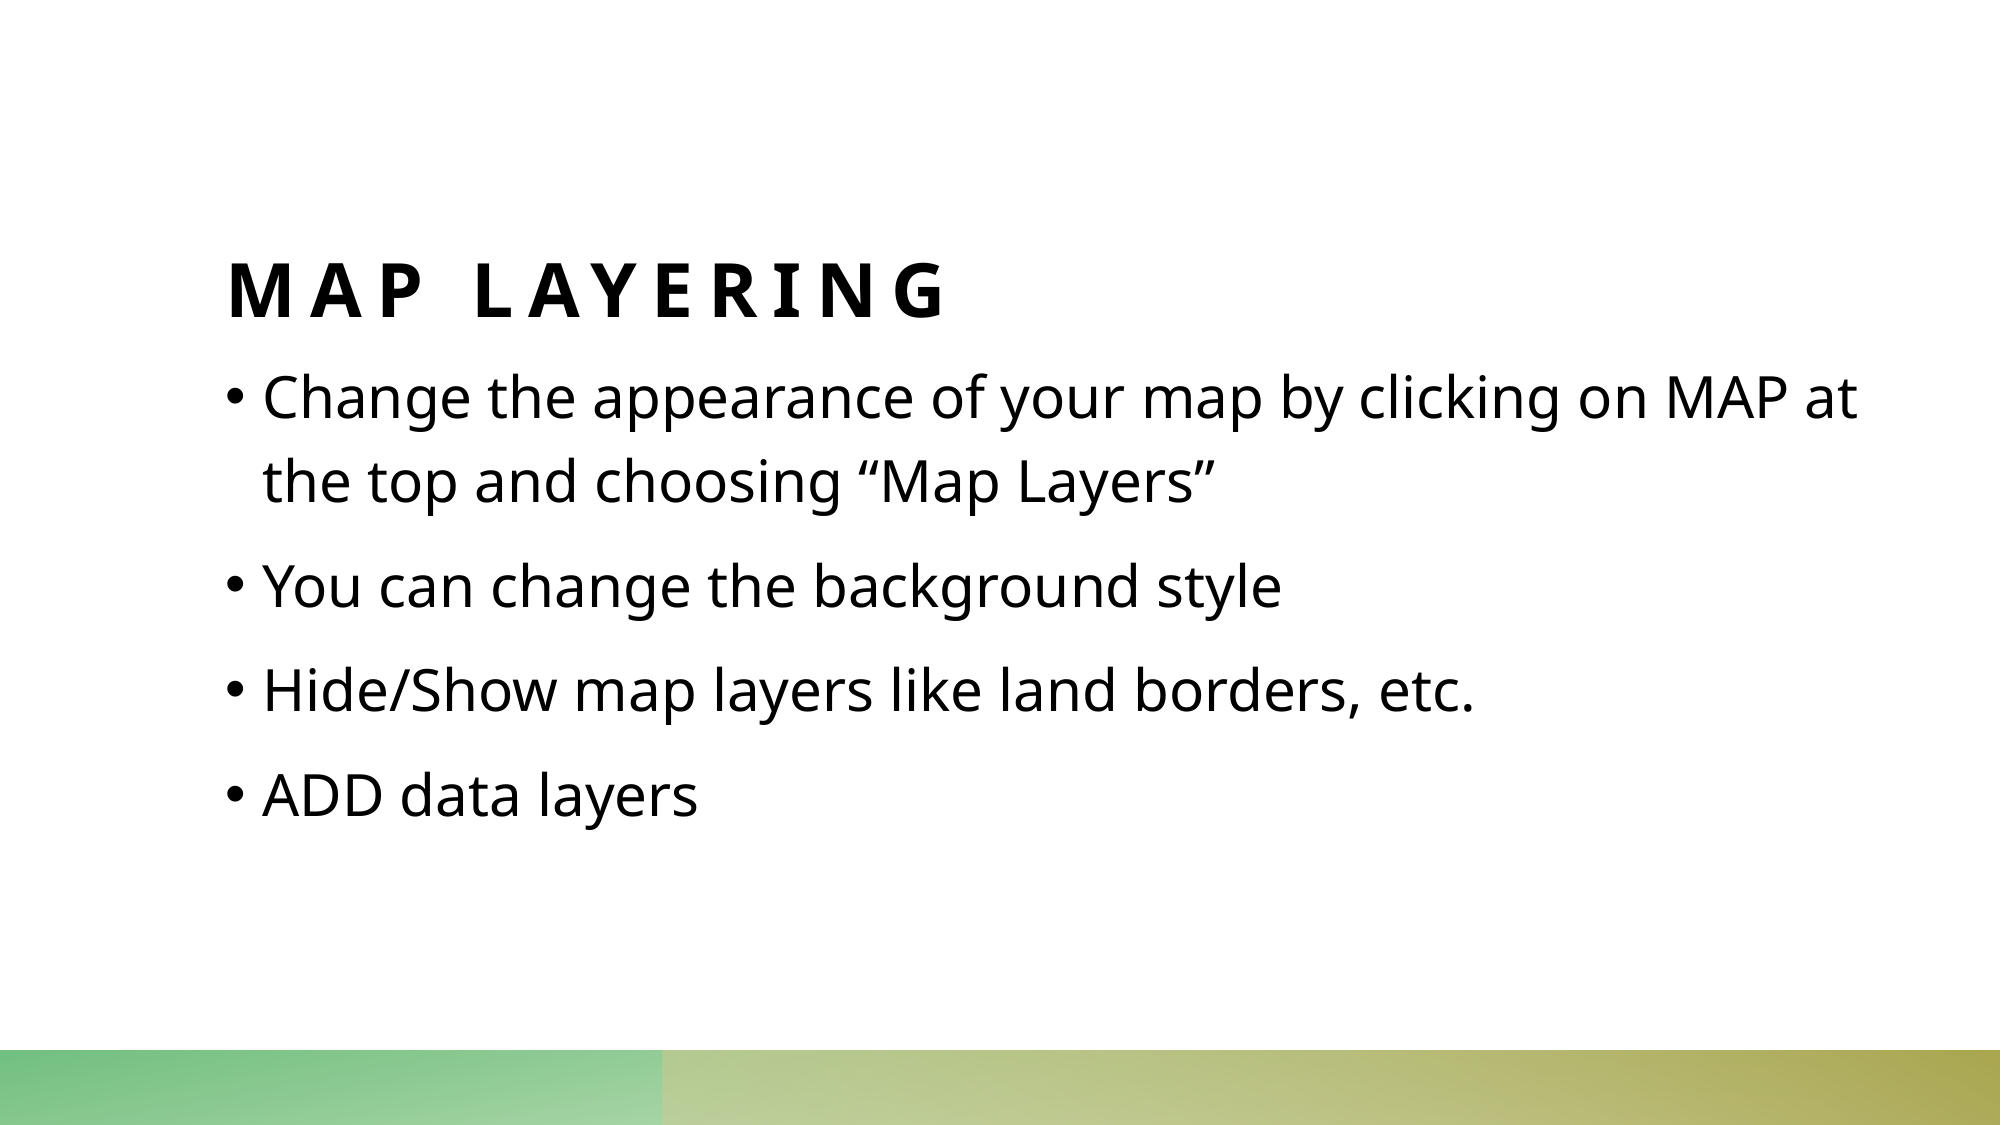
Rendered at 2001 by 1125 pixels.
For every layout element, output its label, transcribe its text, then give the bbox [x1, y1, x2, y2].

list Change the appearance of your map by clicking on MAP at the top and choosing “Map Layers” You can change the background style Hide/Show map layers like land borders, etc. ADD data layers [225, 346, 1905, 996]
title Map layering [225, 130, 1905, 333]
